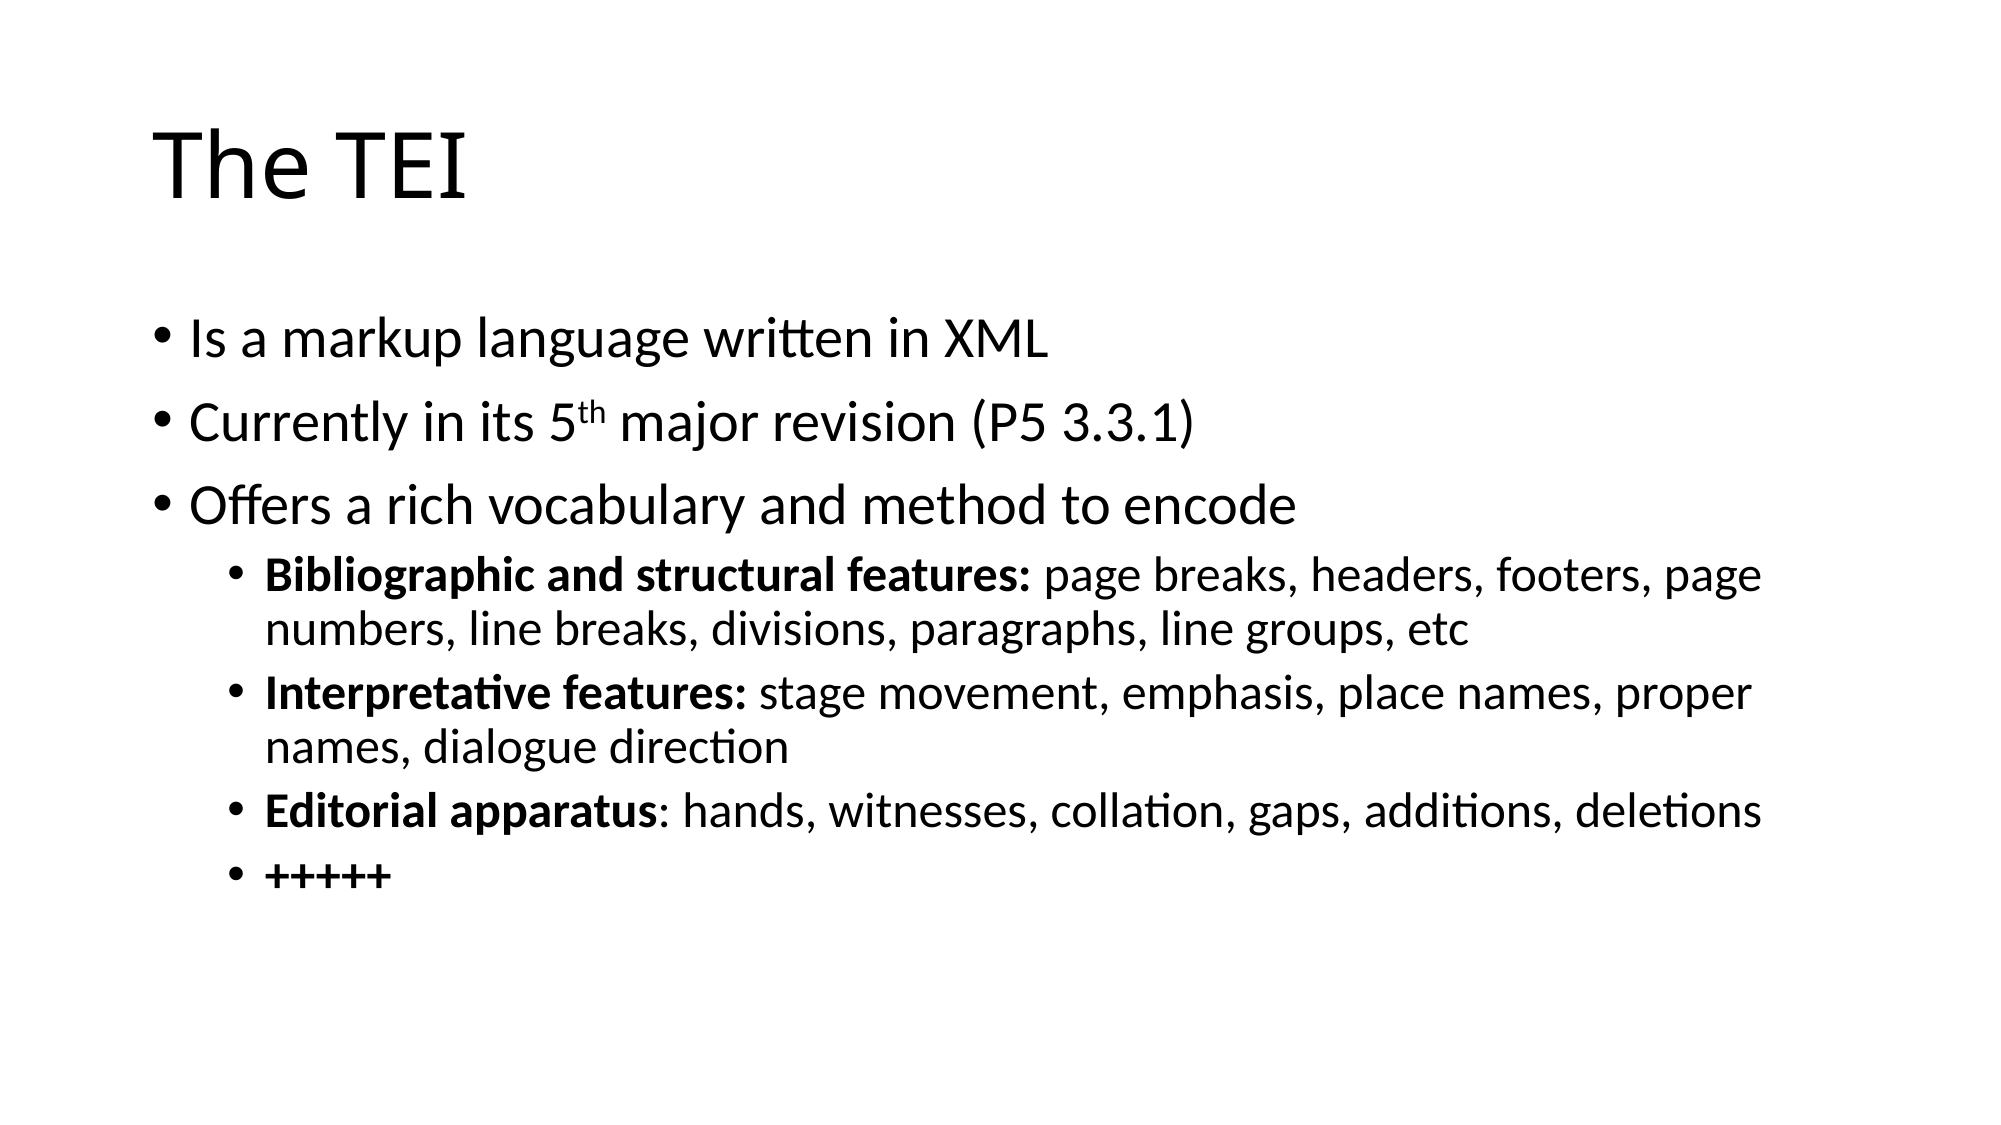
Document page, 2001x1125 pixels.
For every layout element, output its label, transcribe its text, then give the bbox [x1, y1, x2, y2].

list Is a markup language written in XML Currently in its 5th major revision (P5 3.3.1) Offers a rich vocabulary and method to encode Bibliographic and structural features: page breaks, headers, footers, page numbers, line breaks, divisions, paragraphs, line groups, etc Interpretative features: stage movement, emphasis, place names, proper names, dialogue direction Editorial apparatus: hands, witnesses, collation, gaps, additions, deletions +++++ [137, 299, 1863, 1014]
title The TEI [137, 59, 1863, 278]
